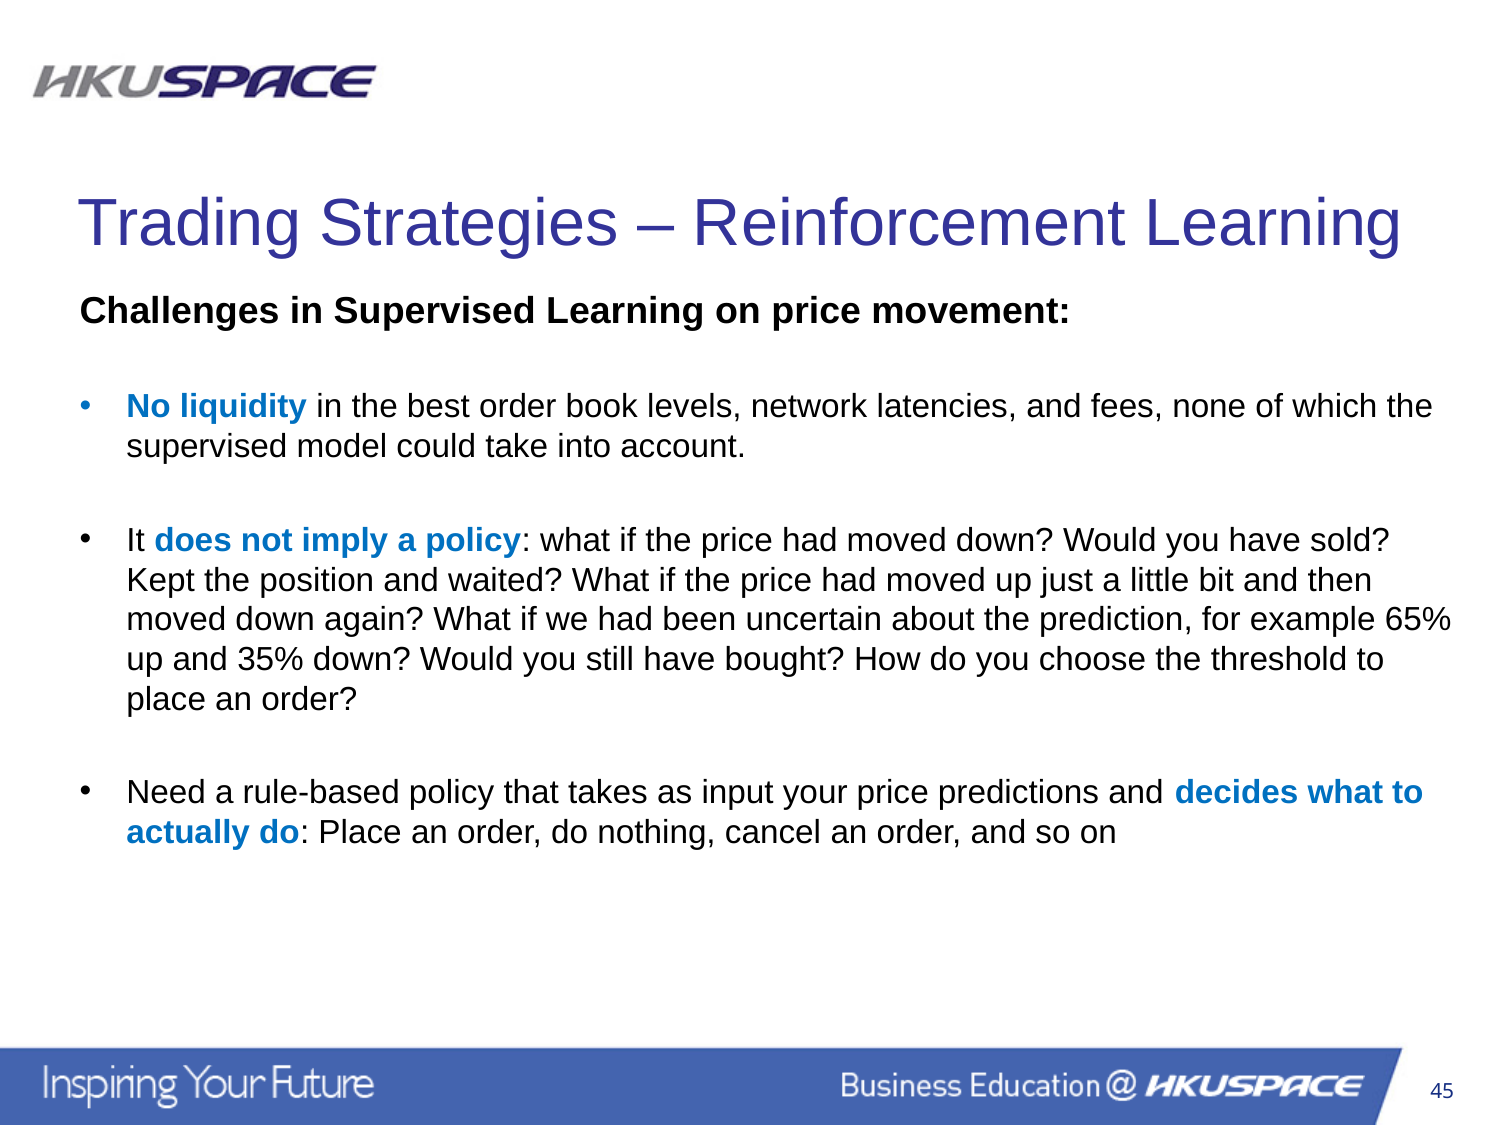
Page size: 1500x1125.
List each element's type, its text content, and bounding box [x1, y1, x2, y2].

text_box Challenges in Supervised Learning on price movement: No liquidity in the best order book levels, network latencies, and fees, none of which the supervised model could take into account. It does not imply a policy: what if the price had moved down? Would you have sold? Kept the position and waited? What if the price had moved up just a little bit and then moved down again? What if we had been uncertain about the prediction, for example 65% up and 35% down? Would you still have bought? How do you choose the threshold to place an order? Need a rule-based policy that takes as input your price predictions and decides what to actually do: Place an order, do nothing, cancel an order, and so on [64, 278, 1483, 1047]
title Trading Strategies – Reinforcement Learning [62, 101, 1424, 266]
slide_number 45 [1415, 1070, 1499, 1125]
picture [0, 0, 1500, 1125]
